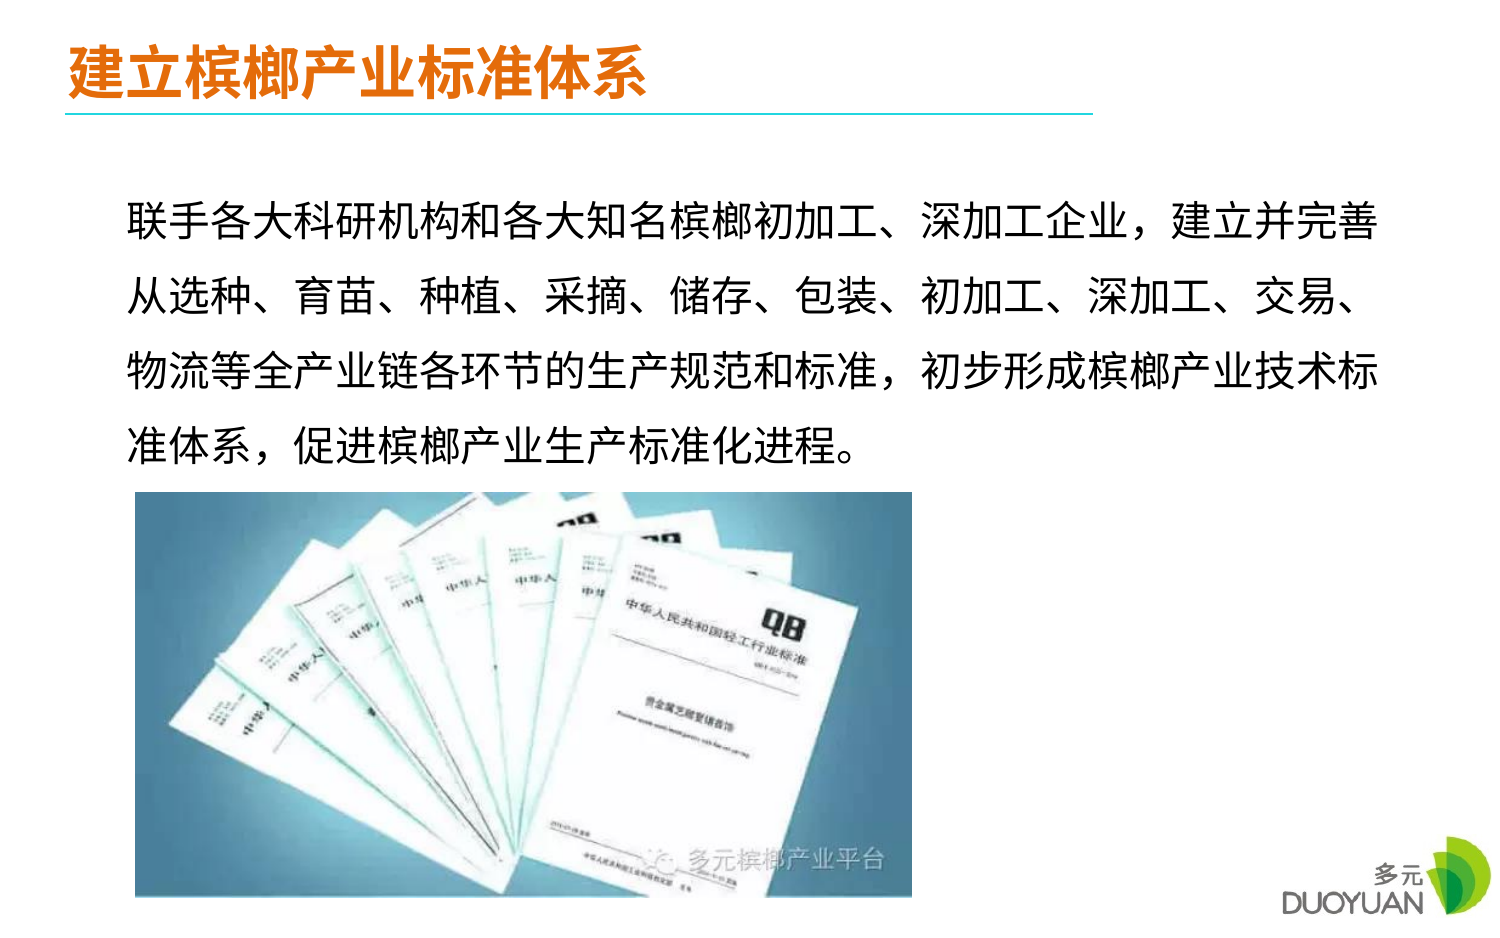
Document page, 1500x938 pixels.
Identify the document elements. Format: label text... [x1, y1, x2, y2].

picture [1281, 834, 1492, 918]
text_box 联手各大科研机构和各大知名槟榔初加工、深加工企业，建立并完善从选种、育苗、种植、采摘、储存、包装、初加工、深加工、交易、物流等全产业链各环节的生产规范和标准，初步形成槟榔产业技术标准体系，促进槟榔产业生产标准化进程。 [112, 162, 1424, 478]
picture [135, 492, 912, 898]
text_box 建立槟榔产业标准体系 [53, 28, 1093, 114]
